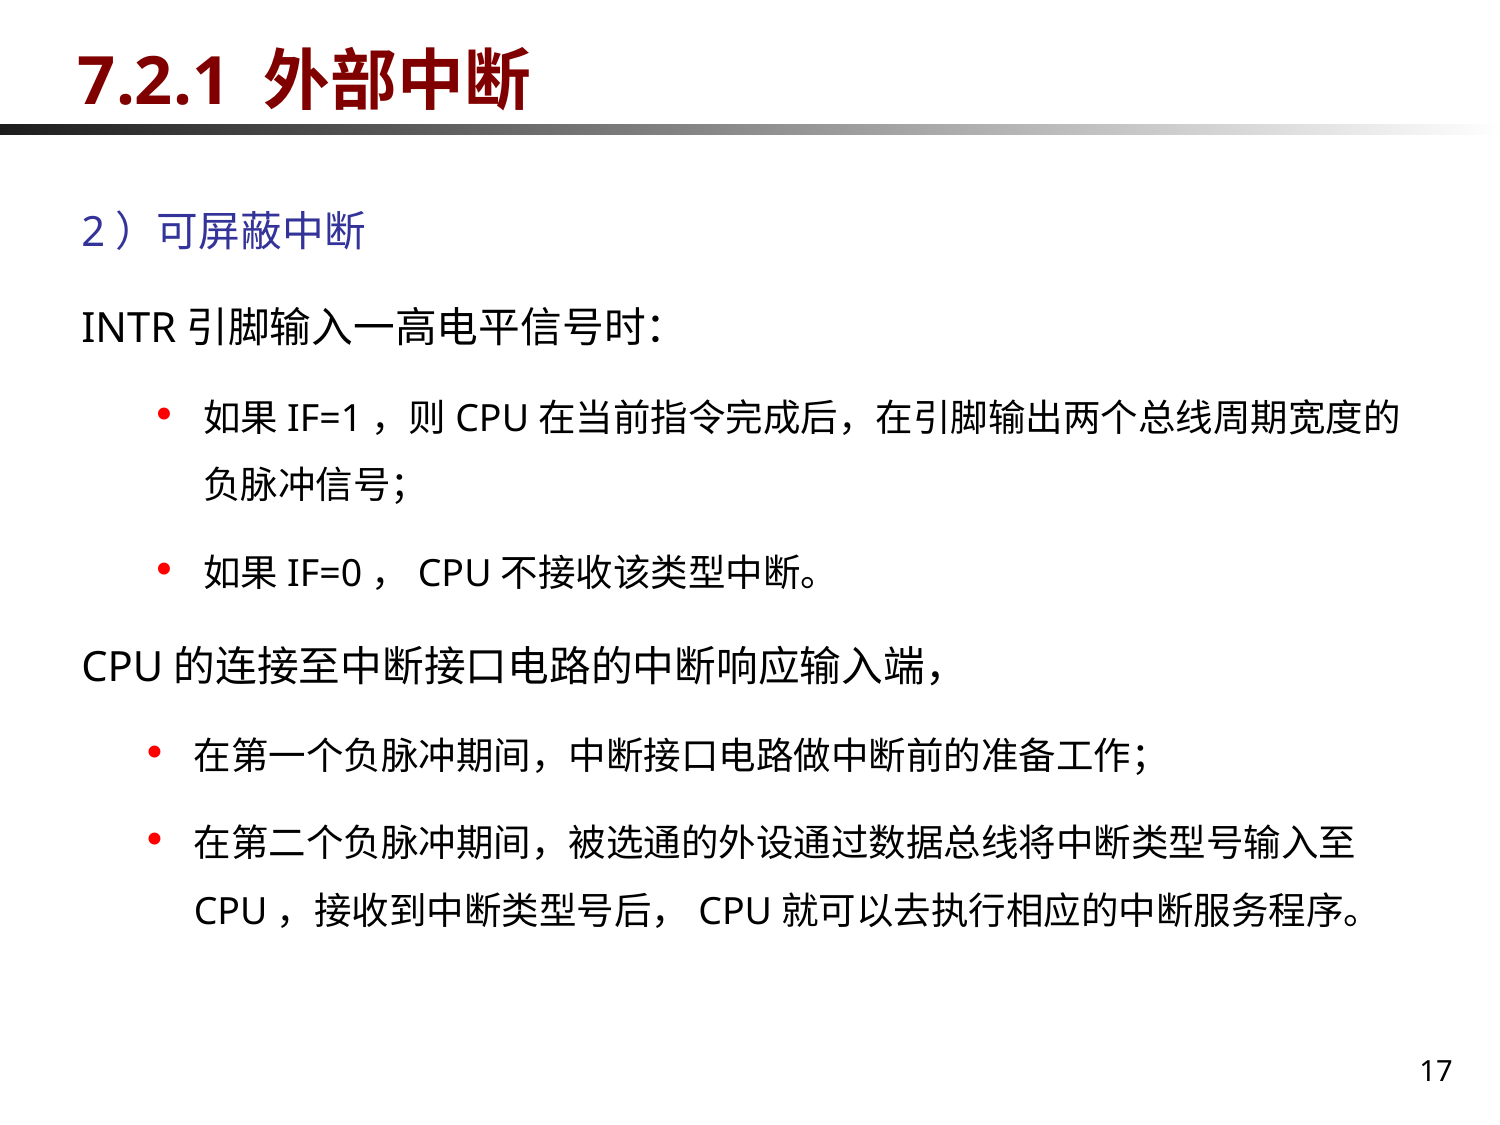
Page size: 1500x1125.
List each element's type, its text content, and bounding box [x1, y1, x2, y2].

title 7.2.1 外部中断 [62, 23, 1342, 126]
slide_number 17 [1154, 1023, 1468, 1100]
